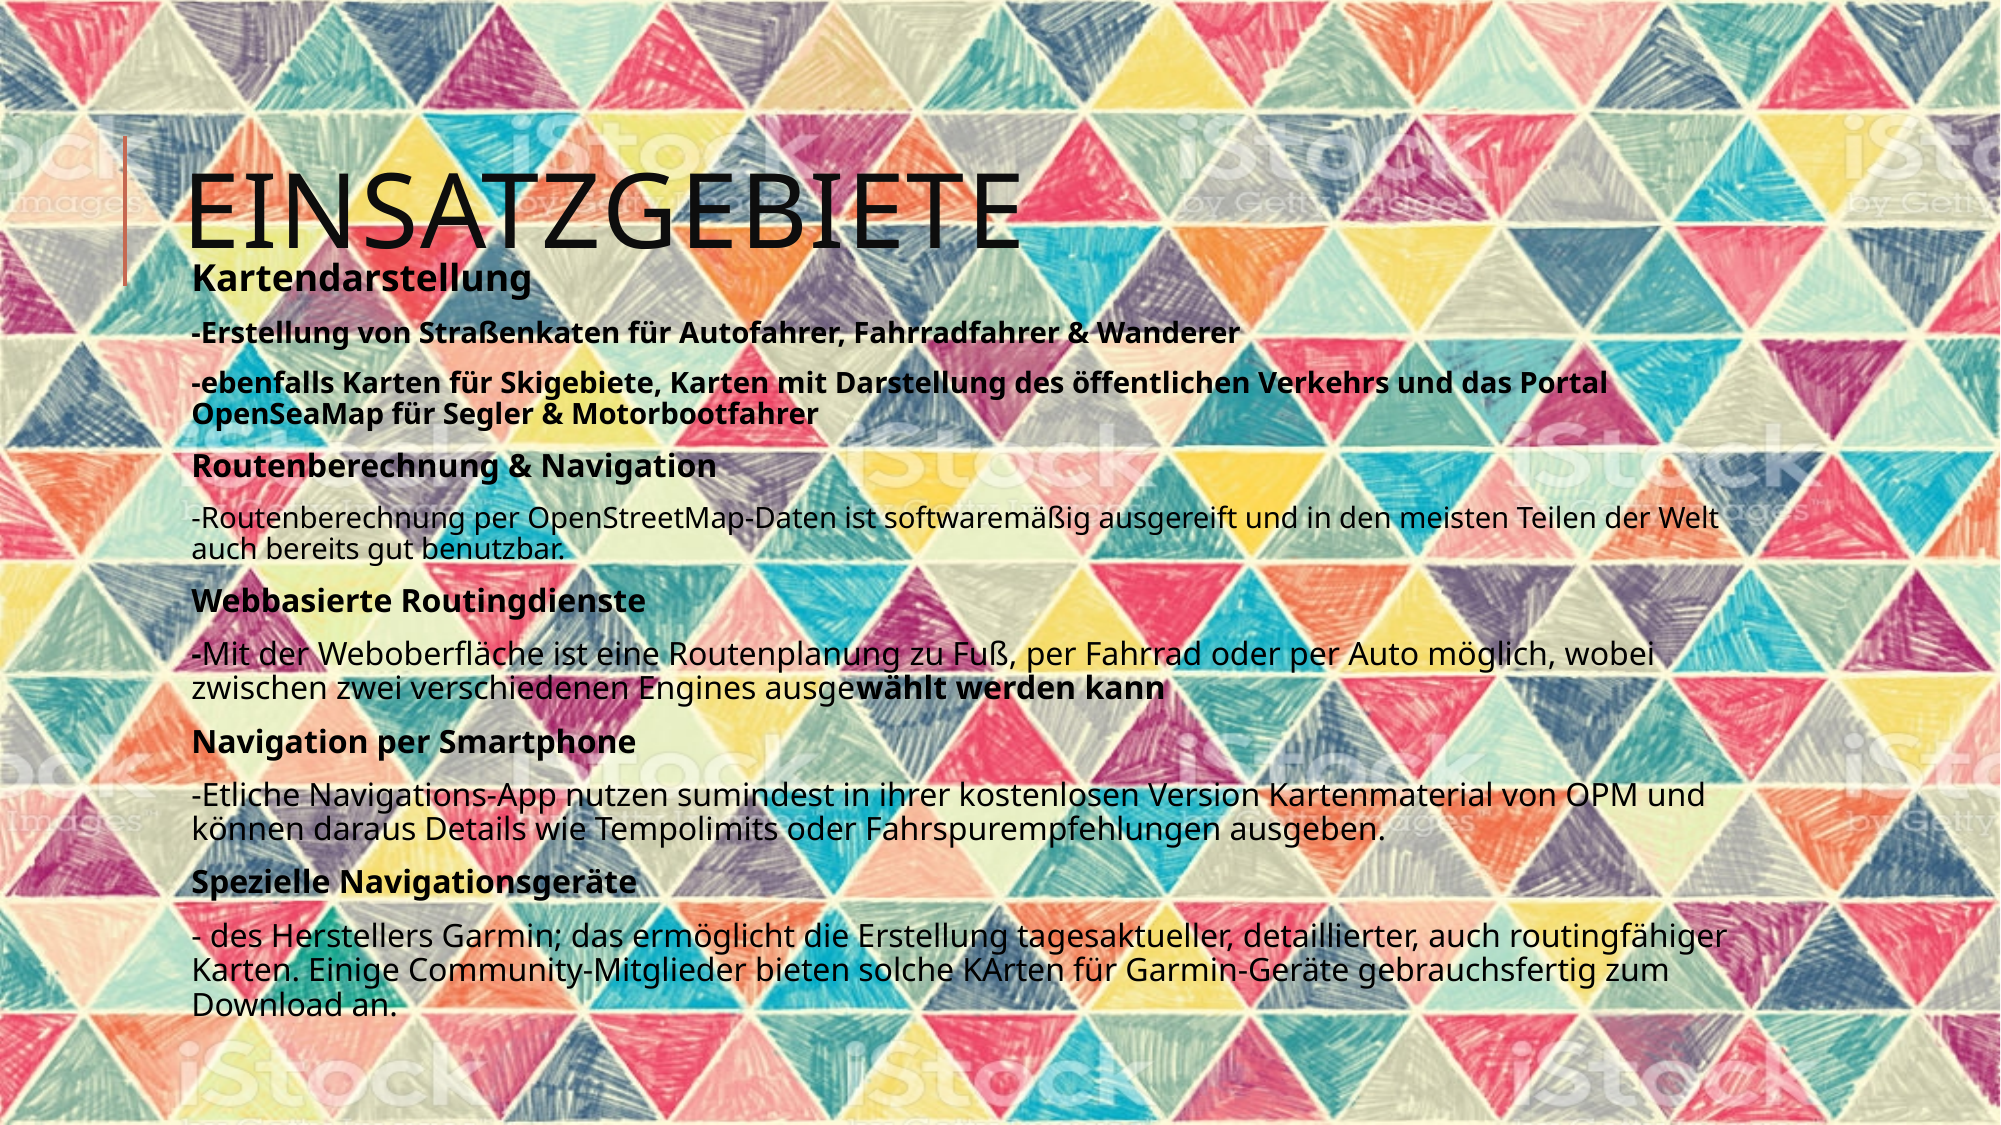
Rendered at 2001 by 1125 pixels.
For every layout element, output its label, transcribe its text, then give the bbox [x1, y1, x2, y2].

title Einsatzgebiete [168, 96, 1763, 251]
picture [0, 0, 2001, 1125]
list Kartendarstellung -Erstellung von Straßenkaten für Autofahrer, Fahrradfahrer & Wanderer -ebenfalls Karten für Skigebiete, Karten mit Darstellung des öffentlichen Verkehrs und das Portal OpenSeaMap für Segler & Motorbootfahrer Routenberechnung & Navigation -Routenberechnung per OpenStreetMap-Daten ist softwaremäßig ausgereift und in den meisten Teilen der Welt auch bereits gut benutzbar. Webbasierte Routingdienste -Mit der Weboberfläche ist eine Routenplanung zu Fuß, per Fahrrad oder per Auto möglich, wobei zwischen zwei verschiedenen Engines ausgewählt werden kann Navigation per Smartphone -Etliche Navigations-App nutzen sumindest in ihrer kostenlosen Version Kartenmaterial von OPM und können daraus Details wie Tempolimits oder Fahrspurempfehlungen ausgeben. Spezielle Navigationsgeräte - des Herstellers Garmin; das ermöglicht die Erstellung tagesaktueller, detaillierter, auch routingfähiger Karten. Einige Community-Mitglieder bieten solche KArten für Garmin-Geräte gebrauchsfertig zum Download an. [168, 251, 1763, 1035]
